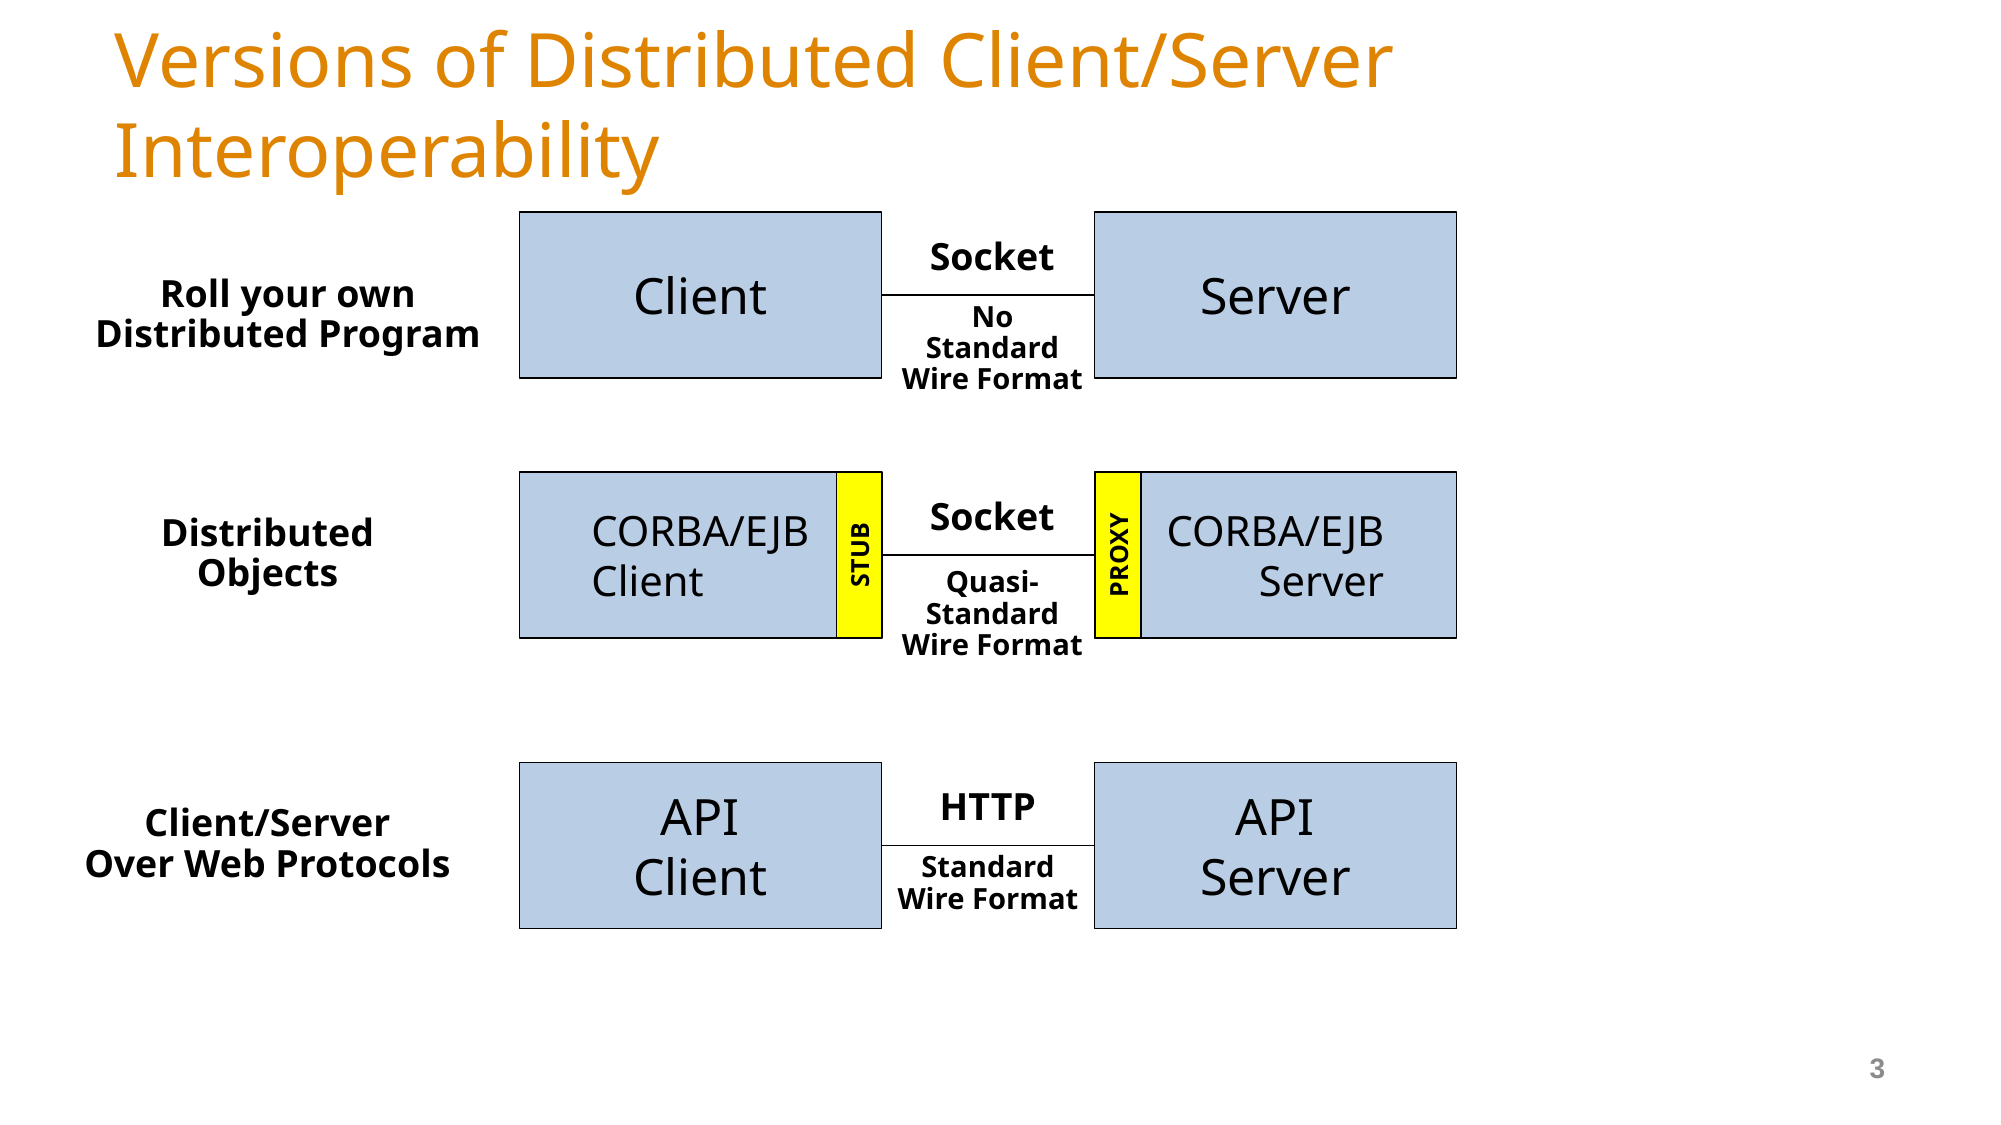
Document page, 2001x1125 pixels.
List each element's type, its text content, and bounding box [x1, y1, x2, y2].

text_box Standard Wire Format [882, 853, 1094, 924]
text_box Client/Server Over Web Protocols [69, 797, 466, 893]
text_box Socket [915, 490, 1070, 546]
text_box Roll your own Distributed Program [80, 267, 496, 363]
text_box API Client [519, 762, 882, 929]
text_box PROXY [1095, 471, 1141, 638]
text_box CORBA/EJB Server [1141, 471, 1457, 638]
text_box Socket [915, 230, 1070, 286]
text_box Server [1094, 211, 1457, 378]
text_box API Server [1094, 762, 1457, 929]
text_box Quasi- Standard Wire Format [886, 560, 1098, 670]
text_box No Standard Wire Format [886, 294, 1098, 404]
text_box Client [519, 211, 882, 378]
text_box Distributed Objects [145, 506, 390, 603]
text_box HTTP [924, 781, 1052, 837]
title Versions of Distributed Client/Server Interoperability [99, 45, 1900, 160]
slide_number 3 [1433, 1039, 1900, 1100]
text_box CORBA/EJB Client [519, 471, 836, 638]
text_box STUB [836, 471, 882, 638]
